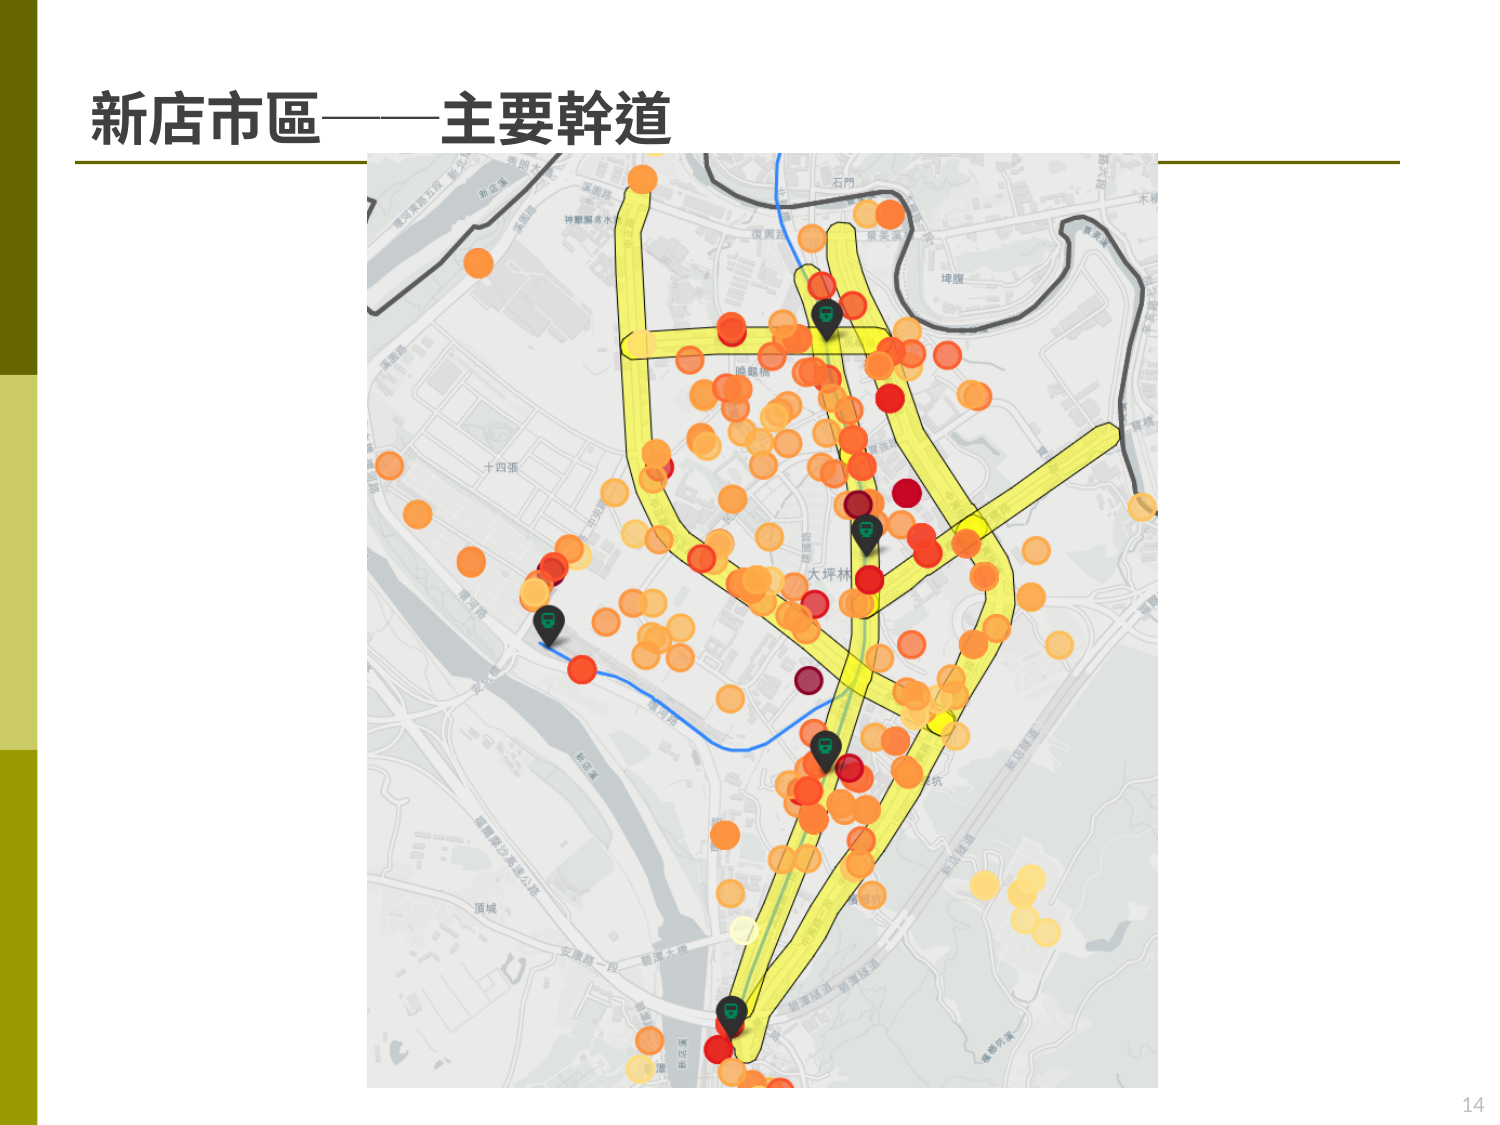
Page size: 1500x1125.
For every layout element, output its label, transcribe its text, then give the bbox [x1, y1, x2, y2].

slide_number 14 [1400, 1082, 1500, 1125]
title 新店市區──主要幹道 [74, 54, 1426, 160]
picture [367, 153, 1158, 1088]
